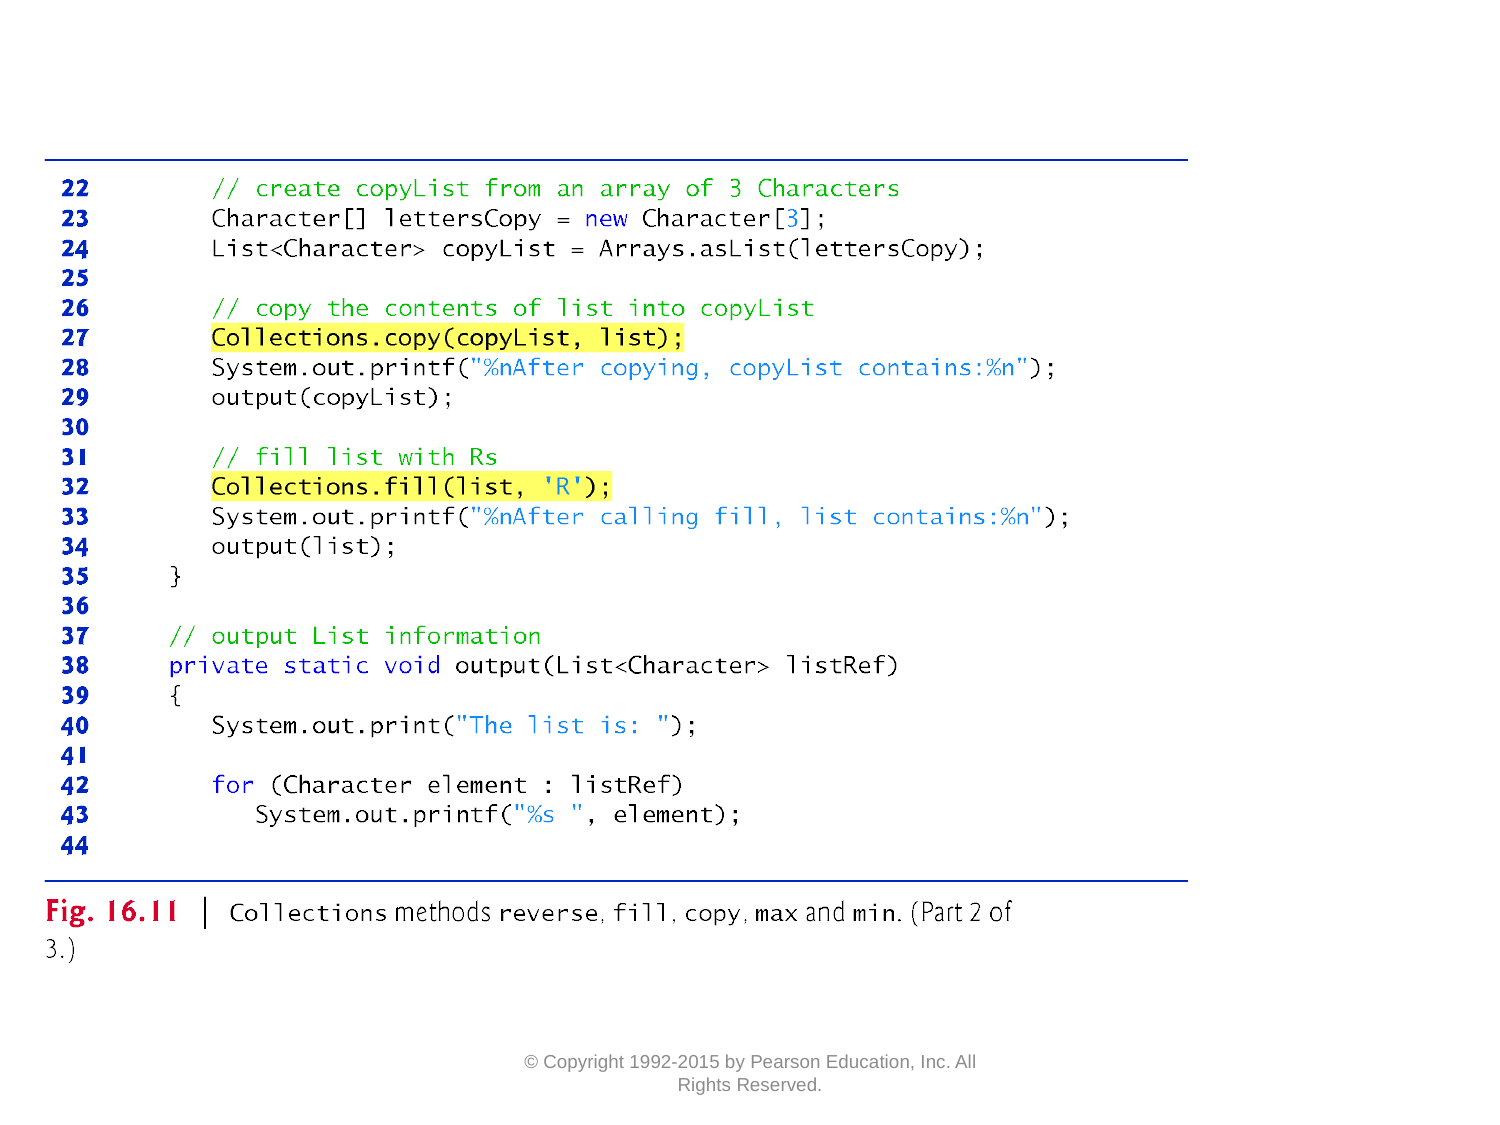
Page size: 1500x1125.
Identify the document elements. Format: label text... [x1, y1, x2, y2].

picture [0, 106, 1500, 1018]
footer © Copyright 1992-2015 by Pearson Education, Inc. All Rights Reserved. [496, 1042, 1004, 1103]
